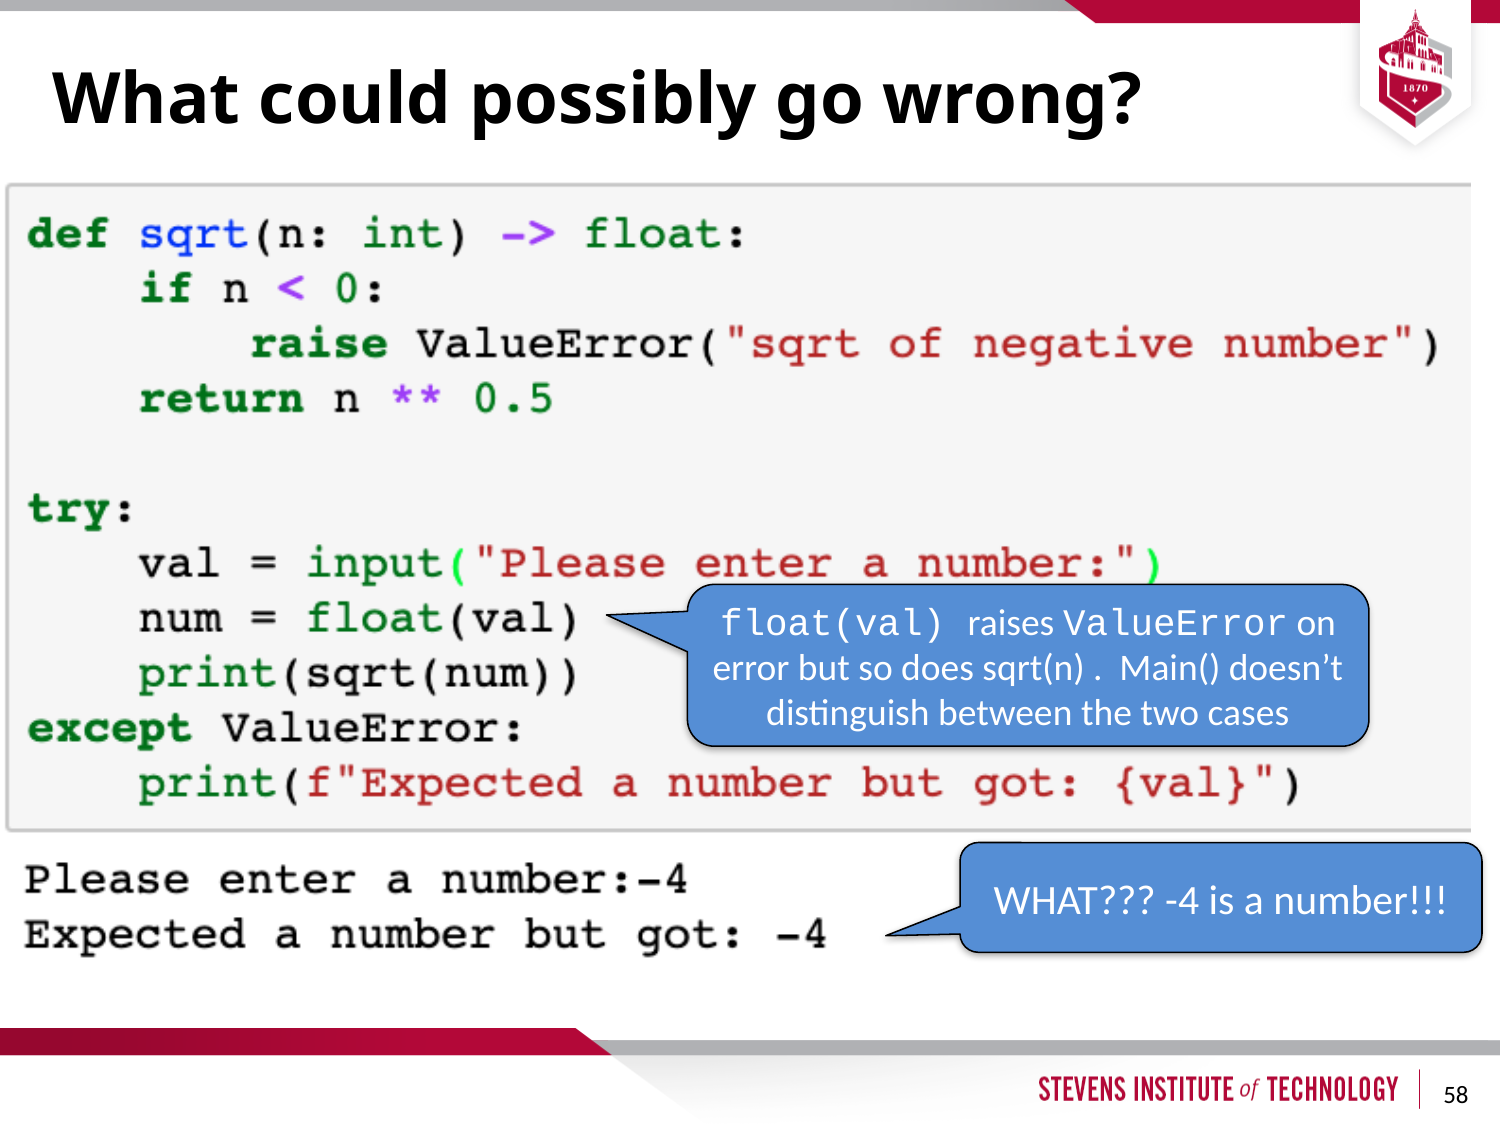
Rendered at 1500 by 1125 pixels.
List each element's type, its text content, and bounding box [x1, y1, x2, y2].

picture [0, 172, 1471, 969]
picture [0, 0, 1500, 160]
title What could possibly go wrong? [37, 45, 1338, 150]
picture [0, 1028, 1500, 1125]
text_box WHAT??? -4 is a number!!! [1474, 844, 1483, 950]
slide_number 58 [1428, 1071, 1490, 1108]
